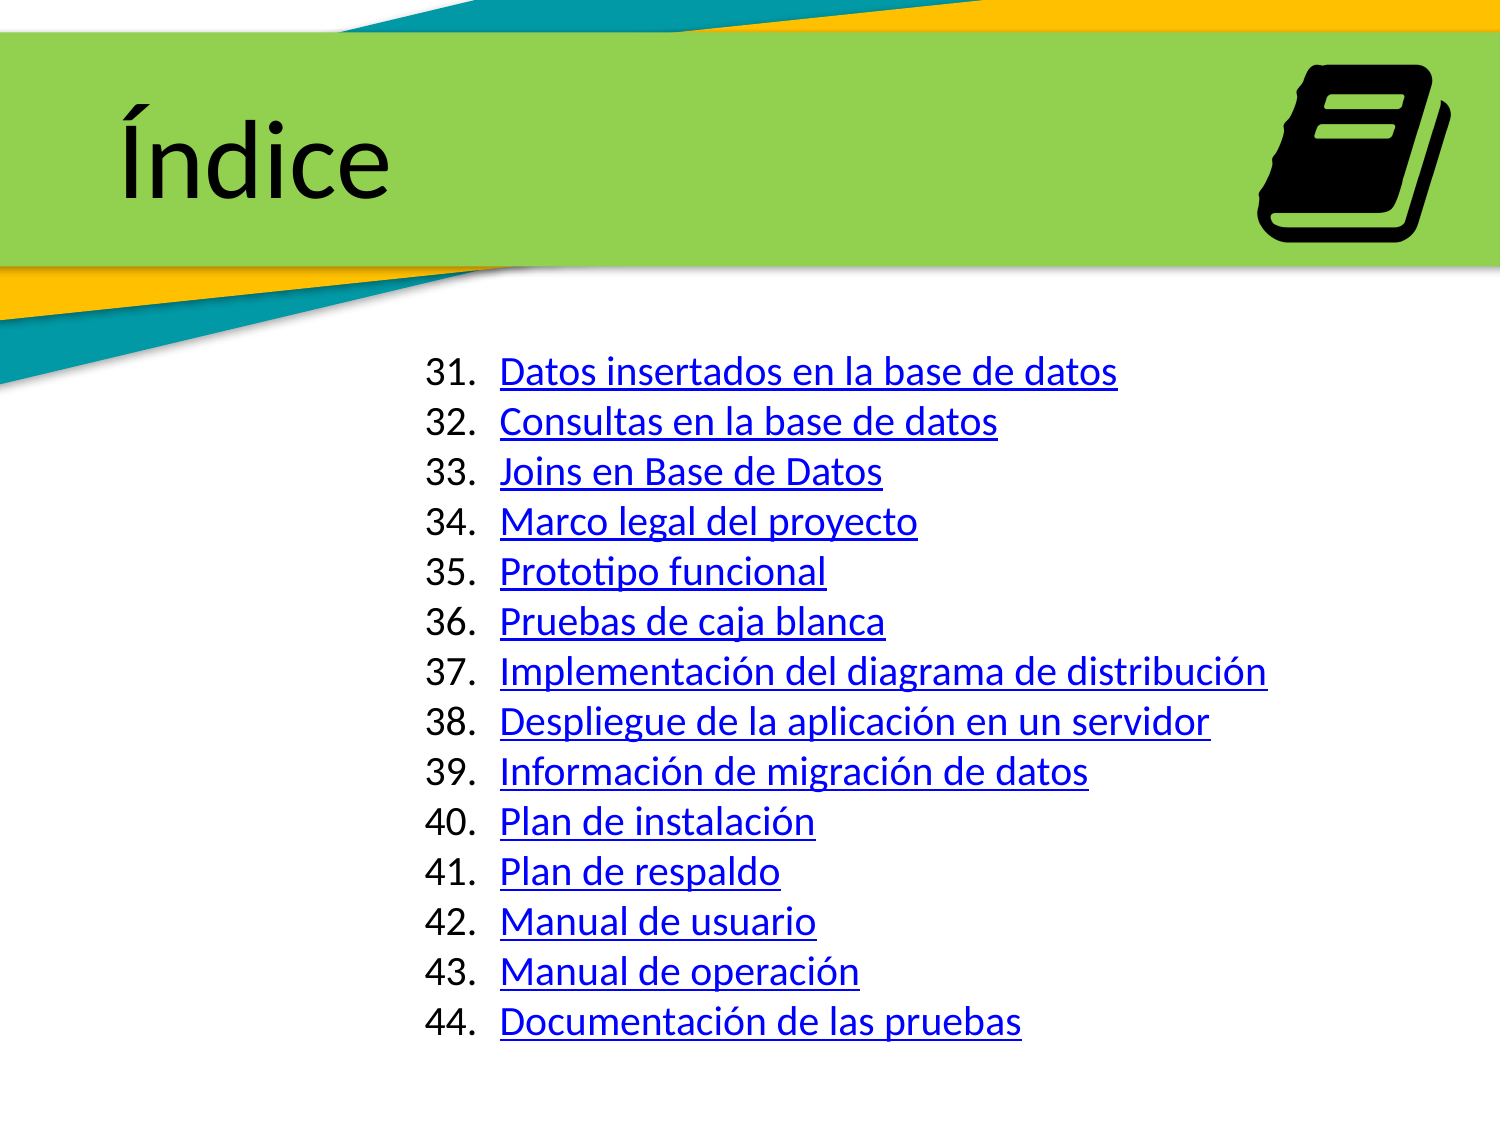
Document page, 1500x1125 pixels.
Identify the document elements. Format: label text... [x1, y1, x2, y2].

text_box Índice [102, 78, 408, 229]
text_box Datos insertados en la base de datos Consultas en la base de datos Joins en Base de Datos Marco legal del proyecto Prototipo funcional Pruebas de caja blanca Implementación del diagrama de distribución Despliegue de la aplicación en un servidor Información de migración de datos Plan de instalación Plan de respaldo Manual de usuario Manual de operación Documentación de las pruebas [409, 412, 1435, 1076]
picture [1248, 56, 1469, 251]
text_box [313, 330, 1296, 1017]
